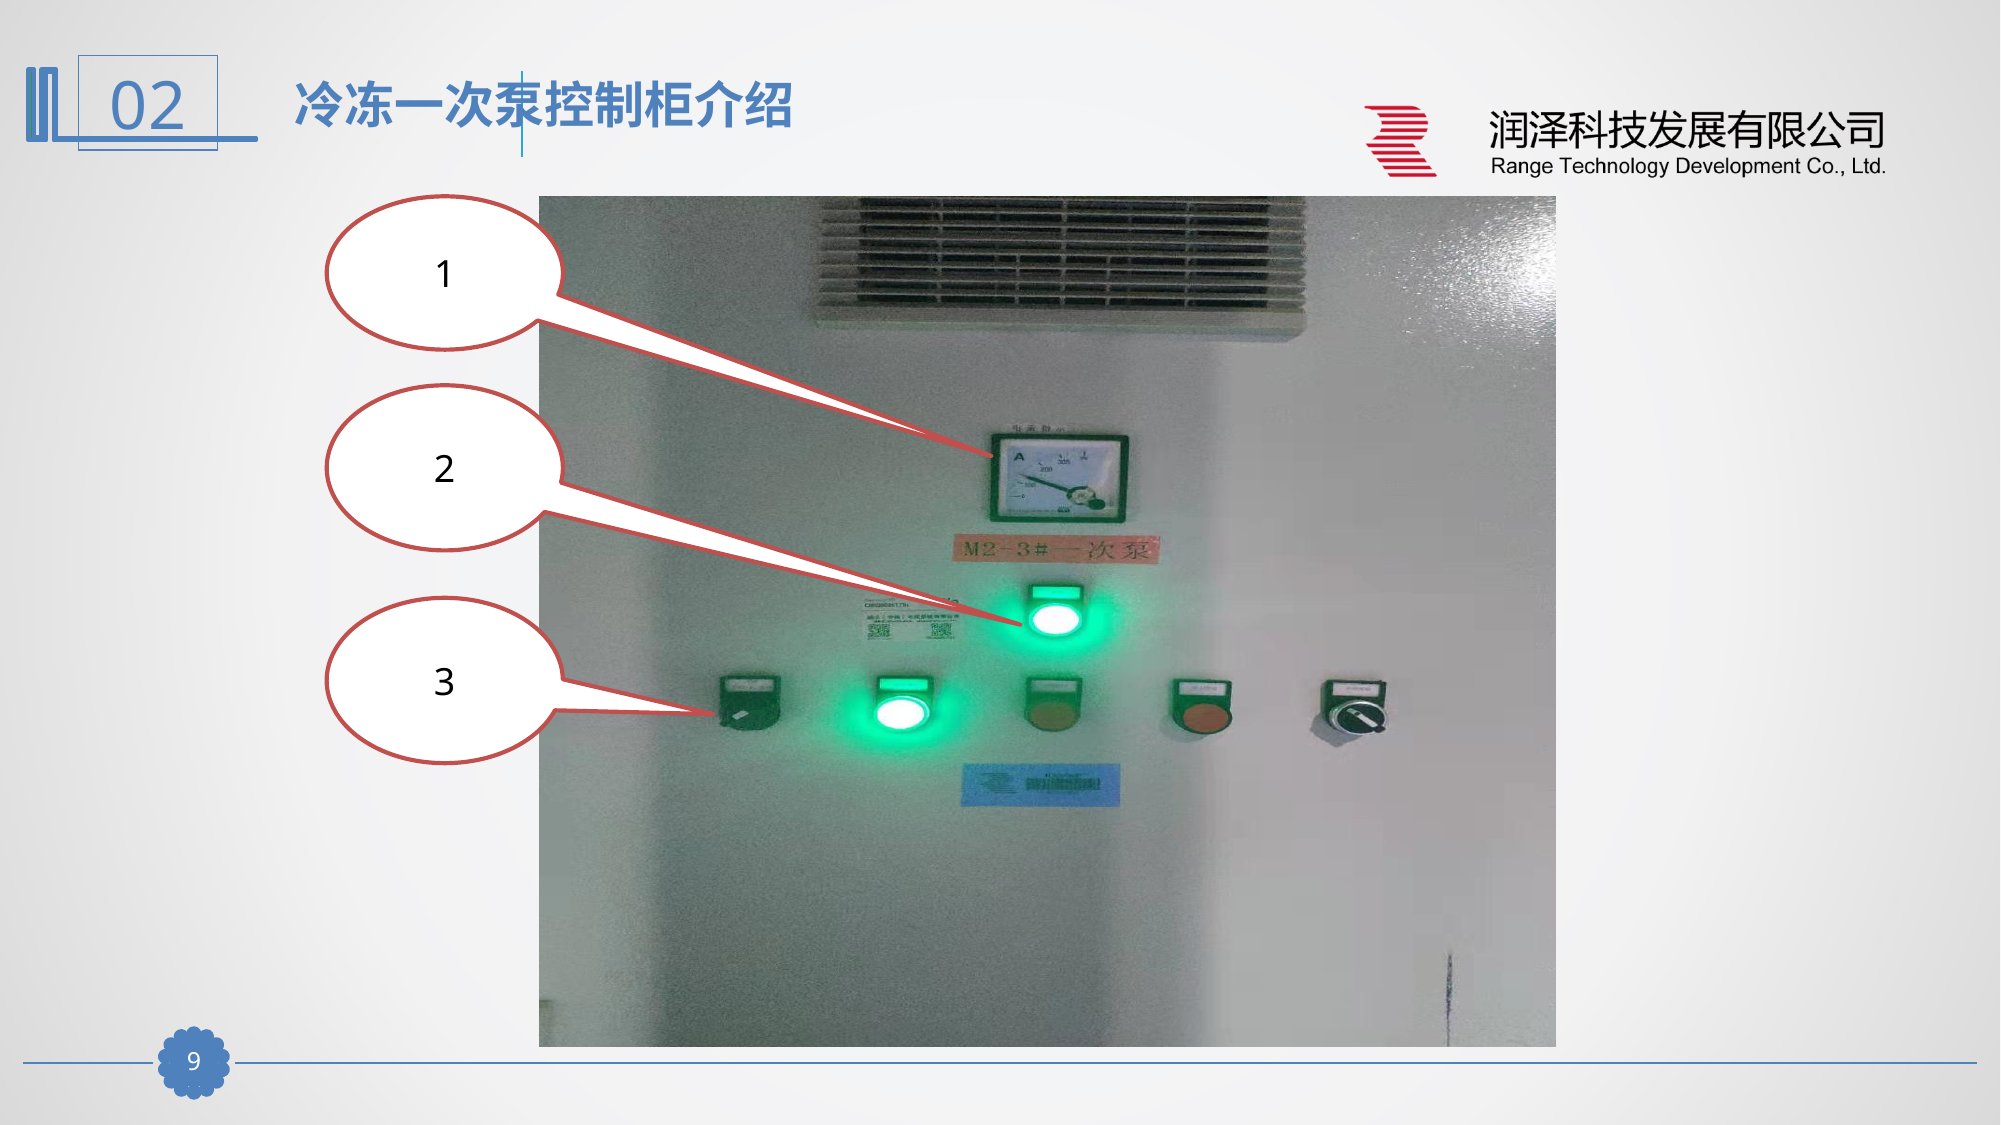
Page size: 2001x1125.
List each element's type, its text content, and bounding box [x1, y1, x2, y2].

text_box 1 [324, 194, 538, 352]
slide_number 8 [170, 1039, 218, 1086]
text_box 2 [324, 383, 538, 553]
text_box 冷冻一次泵控制柜介绍 [279, 66, 1733, 142]
text_box 3 [324, 595, 538, 766]
picture [0, 0, 2001, 1125]
